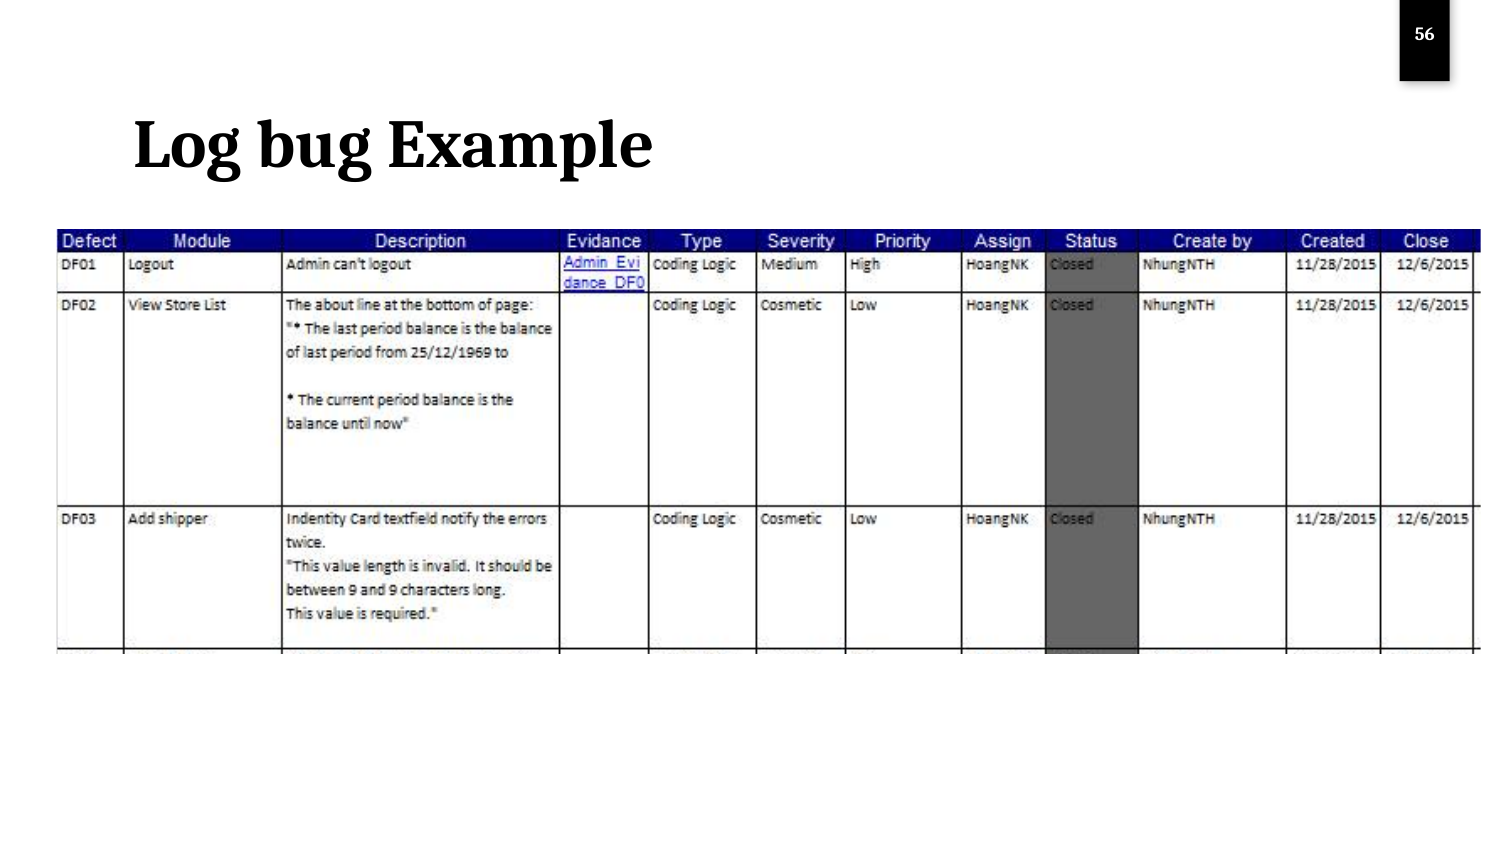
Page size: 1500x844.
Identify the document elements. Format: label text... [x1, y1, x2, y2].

slide_number 56 [1393, 10, 1456, 56]
text_box Log bug Example [121, 63, 1416, 227]
picture [56, 229, 1481, 654]
